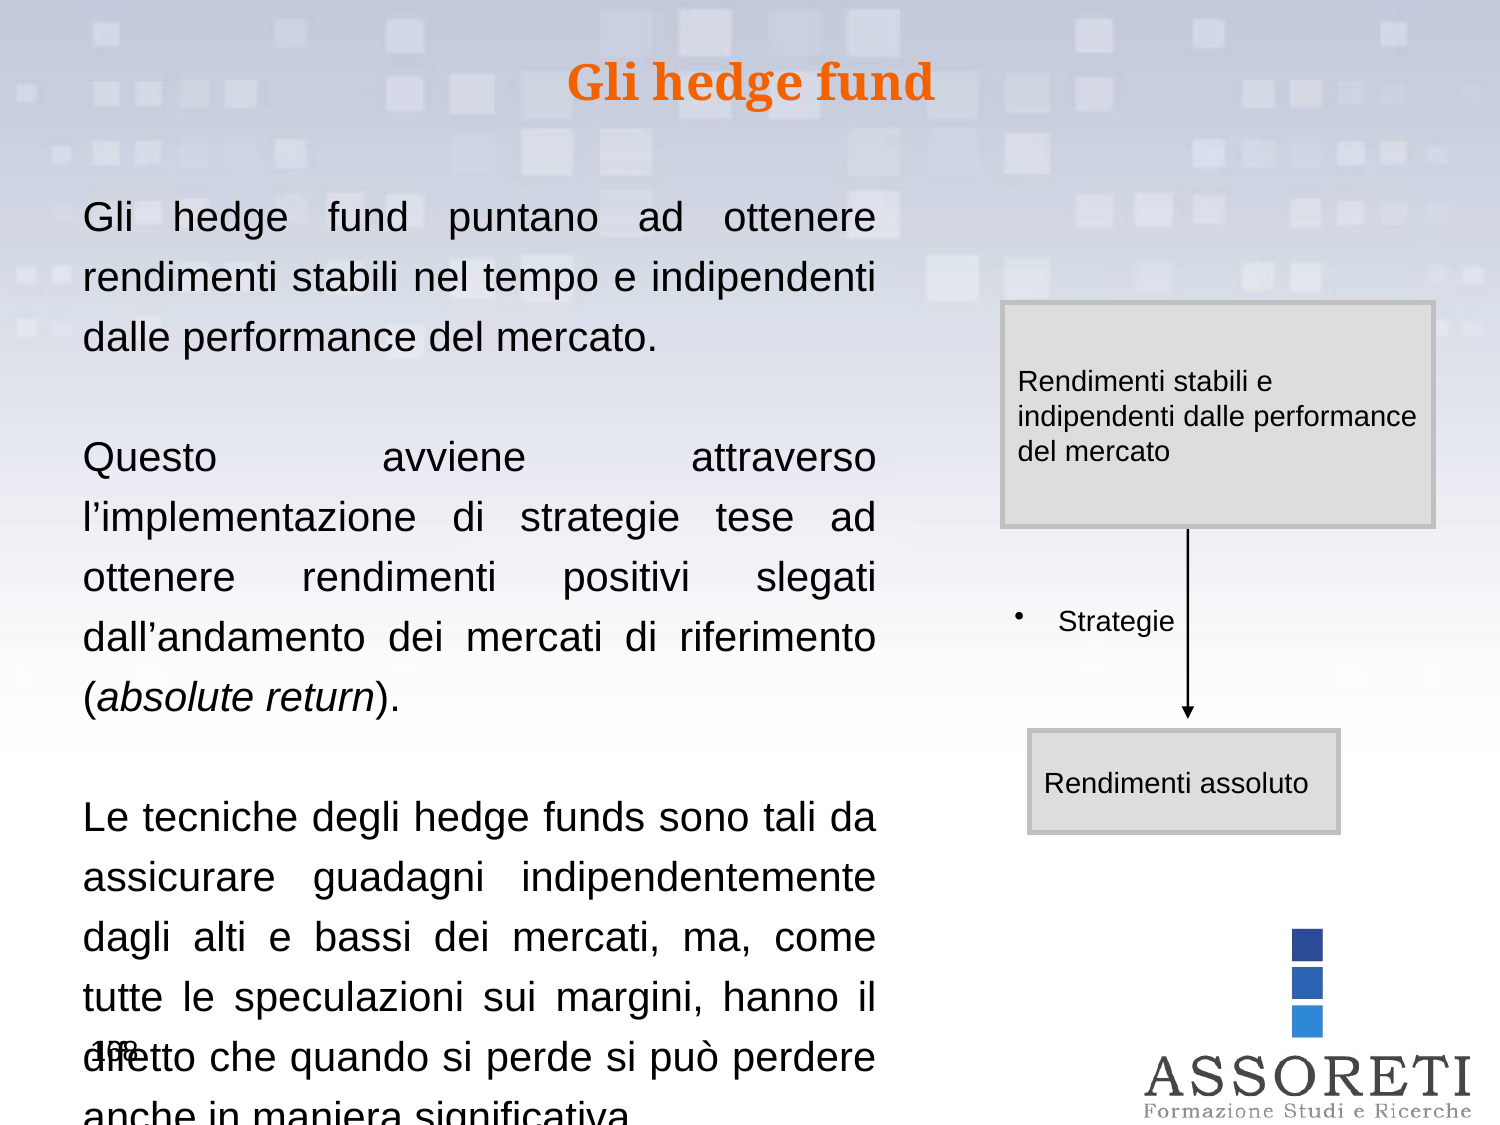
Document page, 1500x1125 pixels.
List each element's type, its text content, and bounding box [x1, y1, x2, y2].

text_box Rendimenti stabili e indipendenti dalle performance del mercato [1002, 302, 1434, 527]
text_box [1181, 645, 1195, 719]
text_box Gli hedge fund [72, 42, 1431, 118]
text_box Gli hedge fund puntano ad ottenere rendimenti stabili nel tempo e indipendenti dalle performance del mercato. Questo avviene attraverso l’implementazione di strategie tese ad ottenere rendimenti positivi slegati dall’andamento dei mercati di riferimento (absolute return). Le tecniche degli hedge funds sono tali da assicurare guadagni indipendentemente dagli alti e bassi dei mercati, ma, come tutte le speculazioni sui margini, hanno il difetto che quando si perde si può perdere anche in maniera significativa. [67, 172, 892, 1125]
text_box Strategie [999, 594, 1191, 645]
picture [0, 0, 1500, 1125]
text_box Rendimenti assoluto [1029, 730, 1339, 833]
